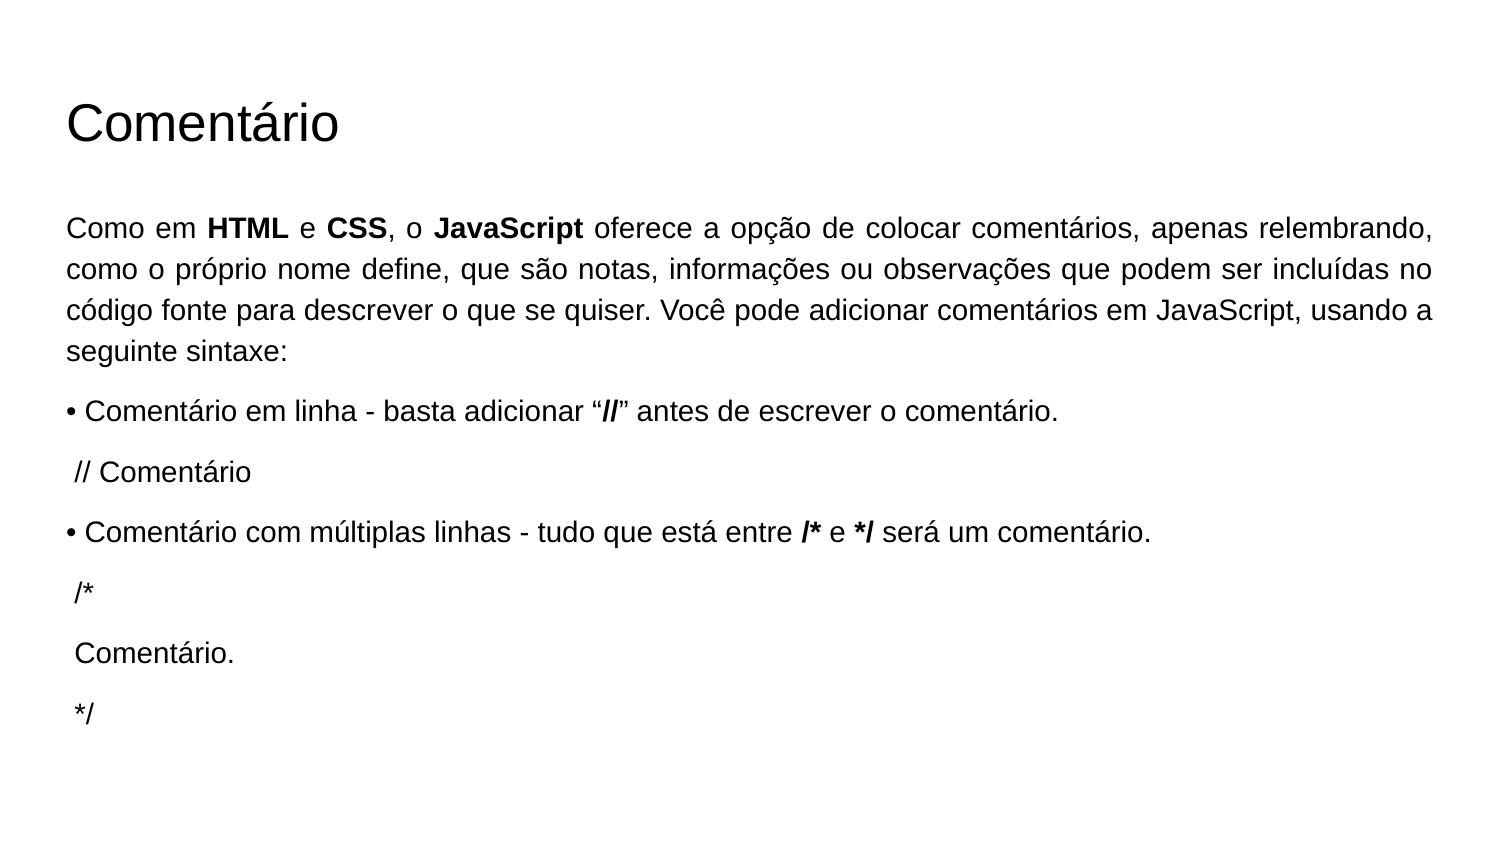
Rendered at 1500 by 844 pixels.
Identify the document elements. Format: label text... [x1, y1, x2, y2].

list Como em HTML e CSS, o JavaScript oferece a opção de colocar comentários, apenas relembrando, como o próprio nome define, que são notas, informações ou observações que podem ser incluídas no código fonte para descrever o que se quiser. Você pode adicionar comentários em JavaScript, usando a seguinte sintaxe: • Comentário em linha - basta adicionar “//” antes de escrever o comentário. // Comentário • Comentário com múltiplas linhas - tudo que está entre /* e */ será um comentário. /* Comentário. */ [51, 189, 1449, 750]
title Comentário [51, 72, 1449, 167]
